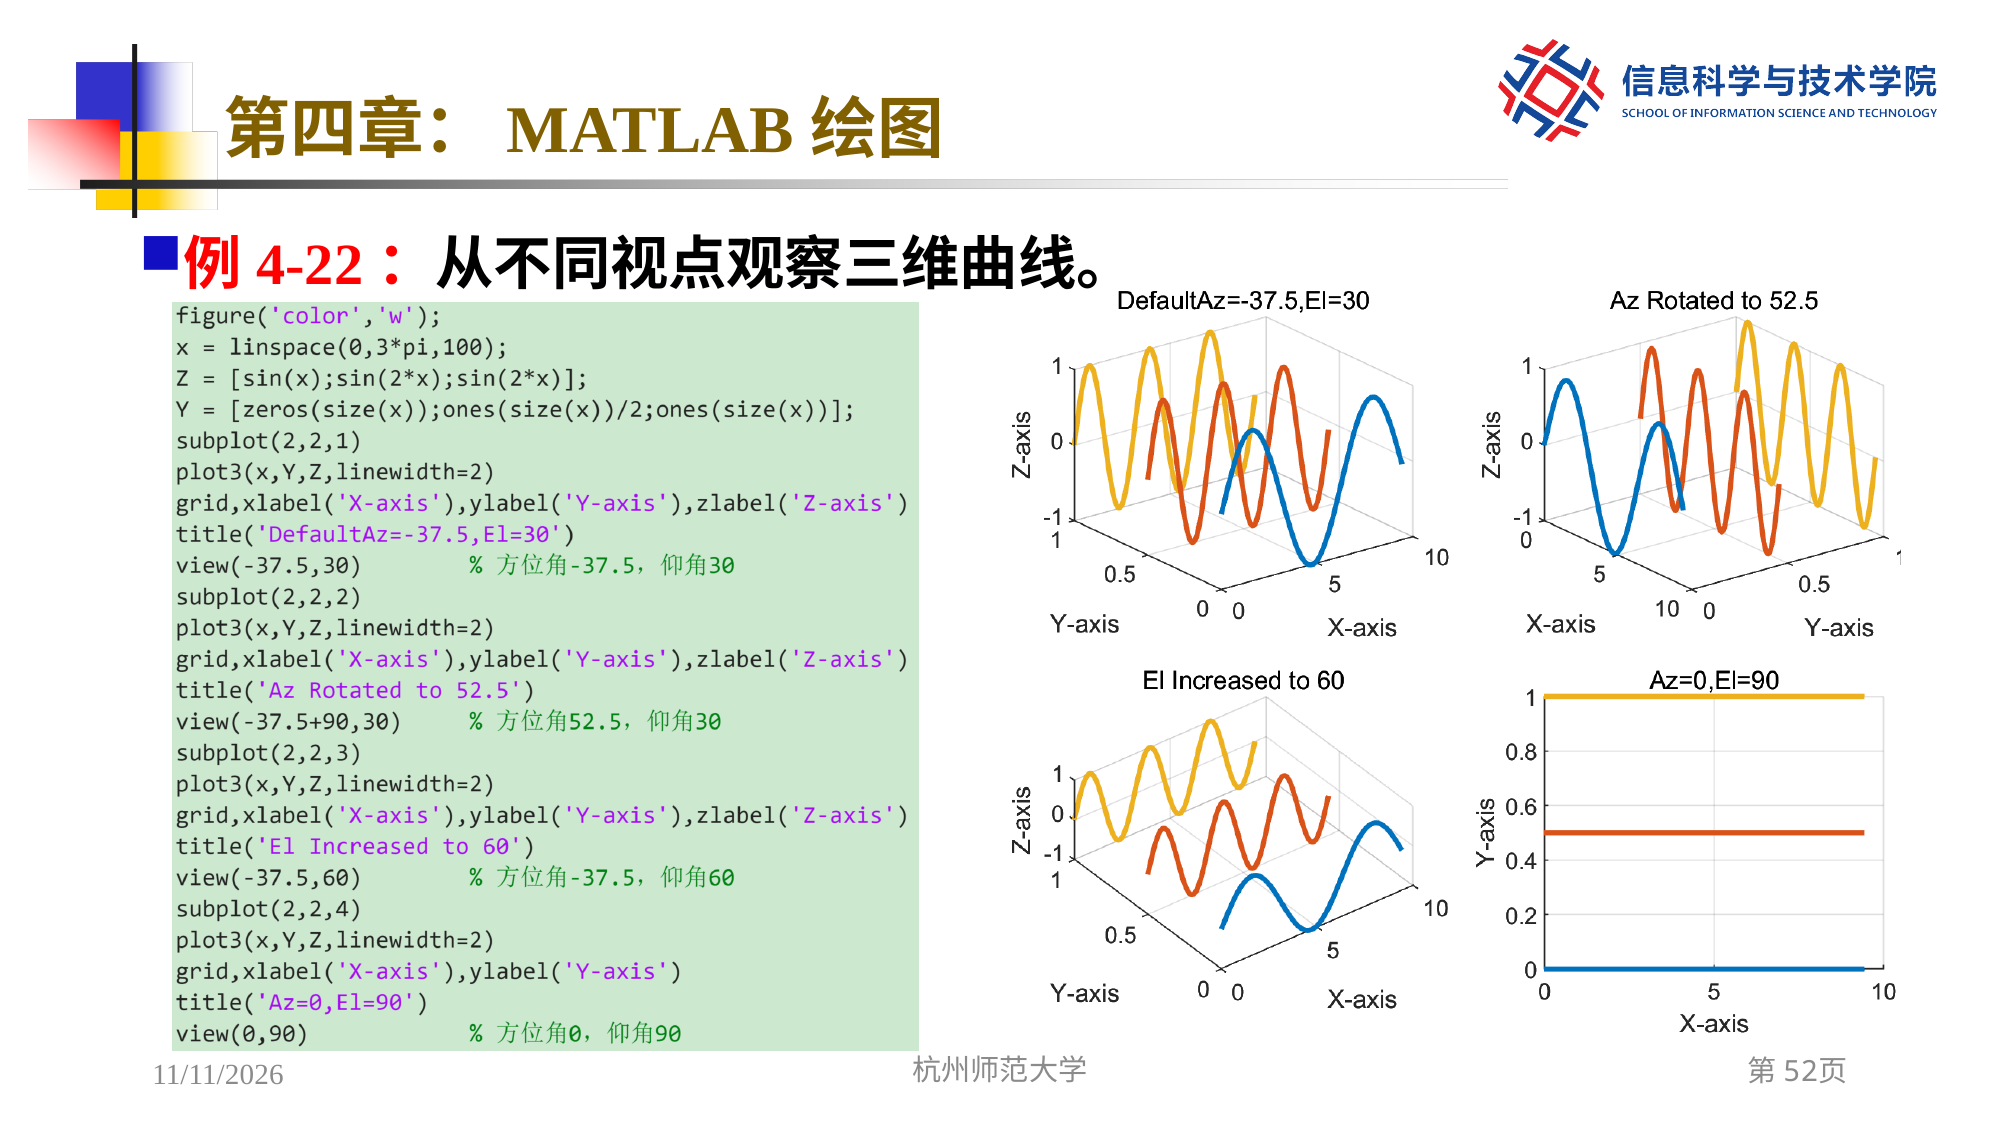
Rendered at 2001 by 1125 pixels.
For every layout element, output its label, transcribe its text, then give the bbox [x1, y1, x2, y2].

title 第四章：MATLAB绘图 [208, 87, 1490, 176]
footer 杭州师范大学 [662, 1042, 1338, 1103]
picture [28, 39, 1937, 218]
picture [172, 302, 919, 1051]
list 例4-22：从不同视点观察三维曲线。 [87, 218, 1908, 1021]
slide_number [137, 1042, 588, 1103]
picture [1006, 275, 1901, 1038]
slide_number 第52页 [1412, 1042, 1863, 1103]
